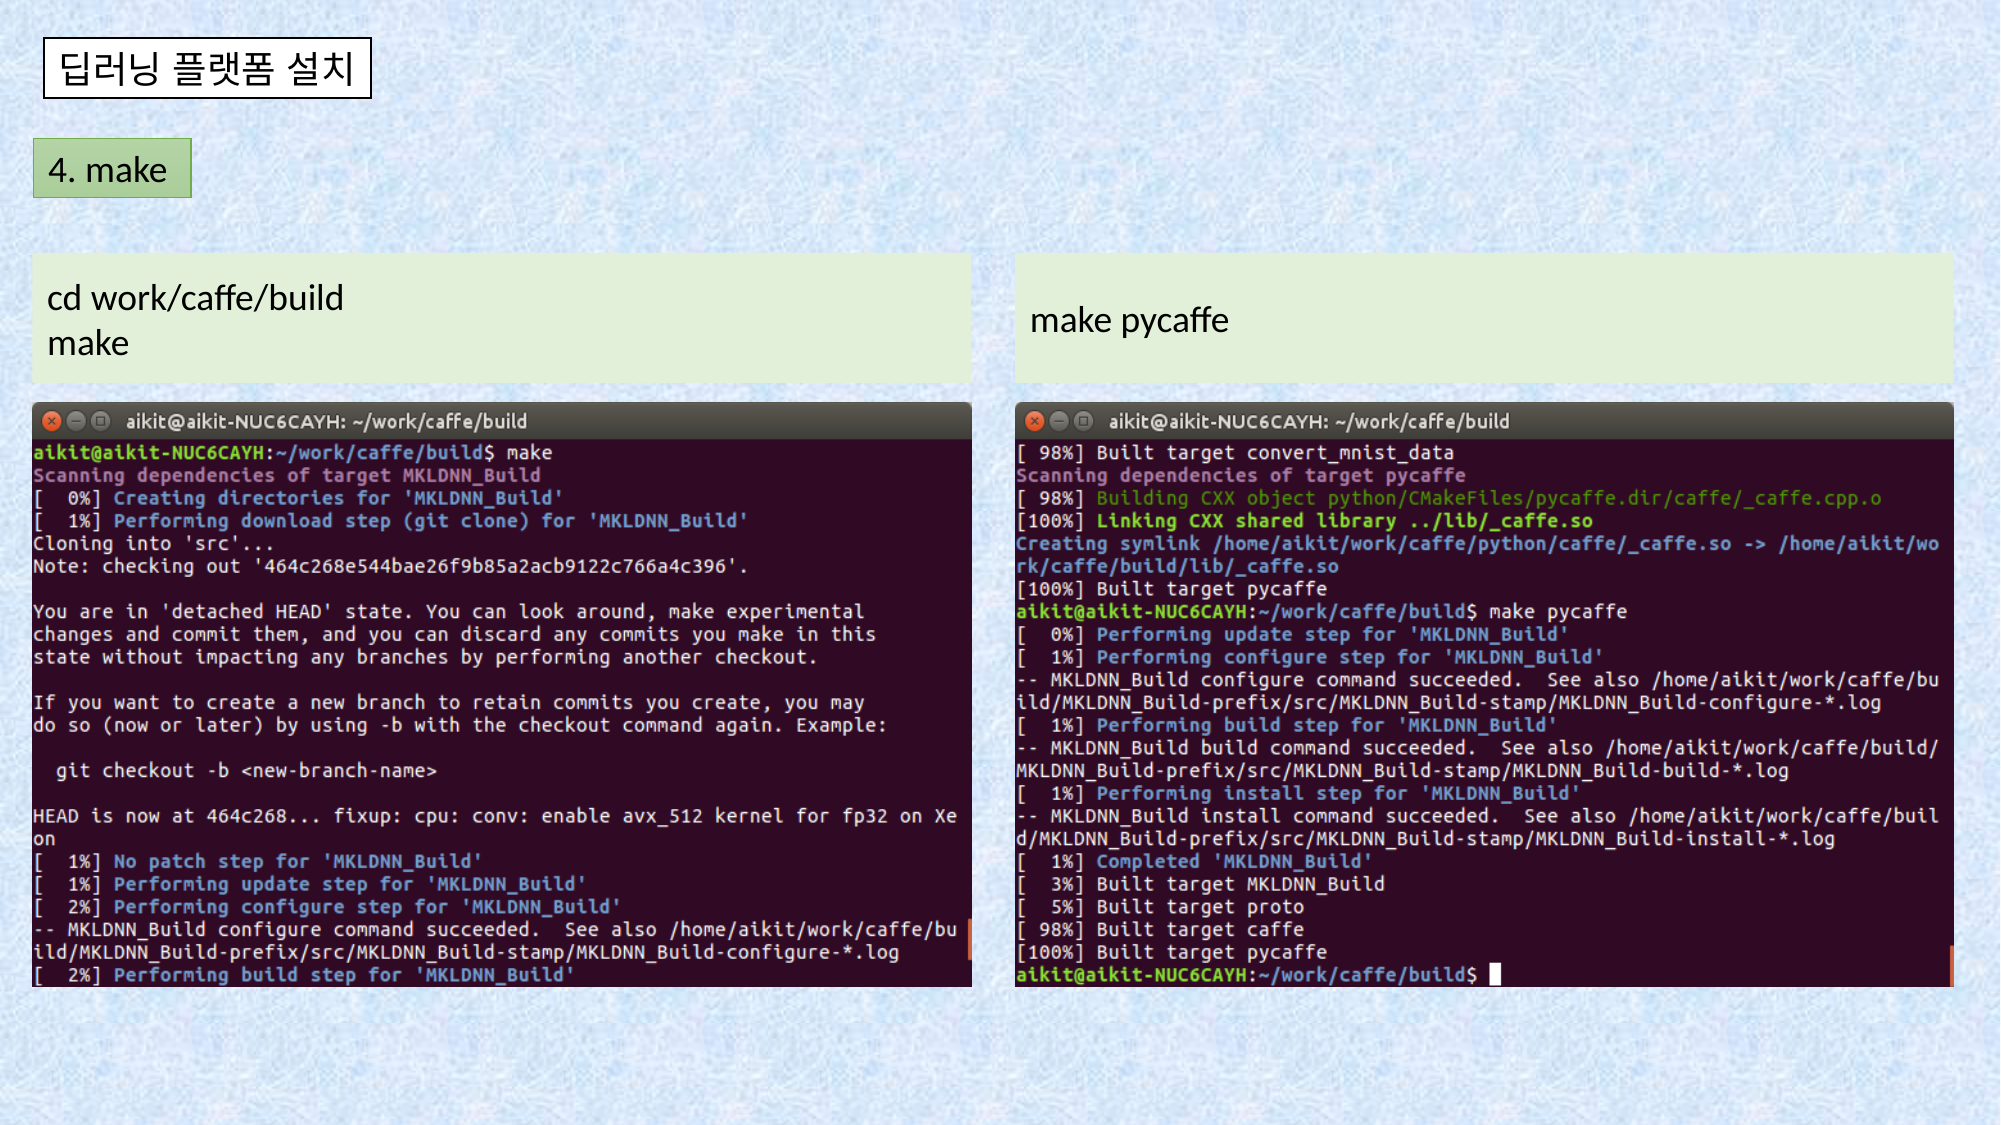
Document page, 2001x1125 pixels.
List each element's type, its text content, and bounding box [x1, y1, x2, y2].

text_box 4. make [33, 138, 192, 198]
text_box 딥러닝 플랫폼 설치 [43, 37, 372, 99]
picture [0, 0, 2001, 1125]
text_box make pycaffe [1015, 252, 1954, 383]
text_box cd work/caffe/build make [32, 252, 972, 383]
